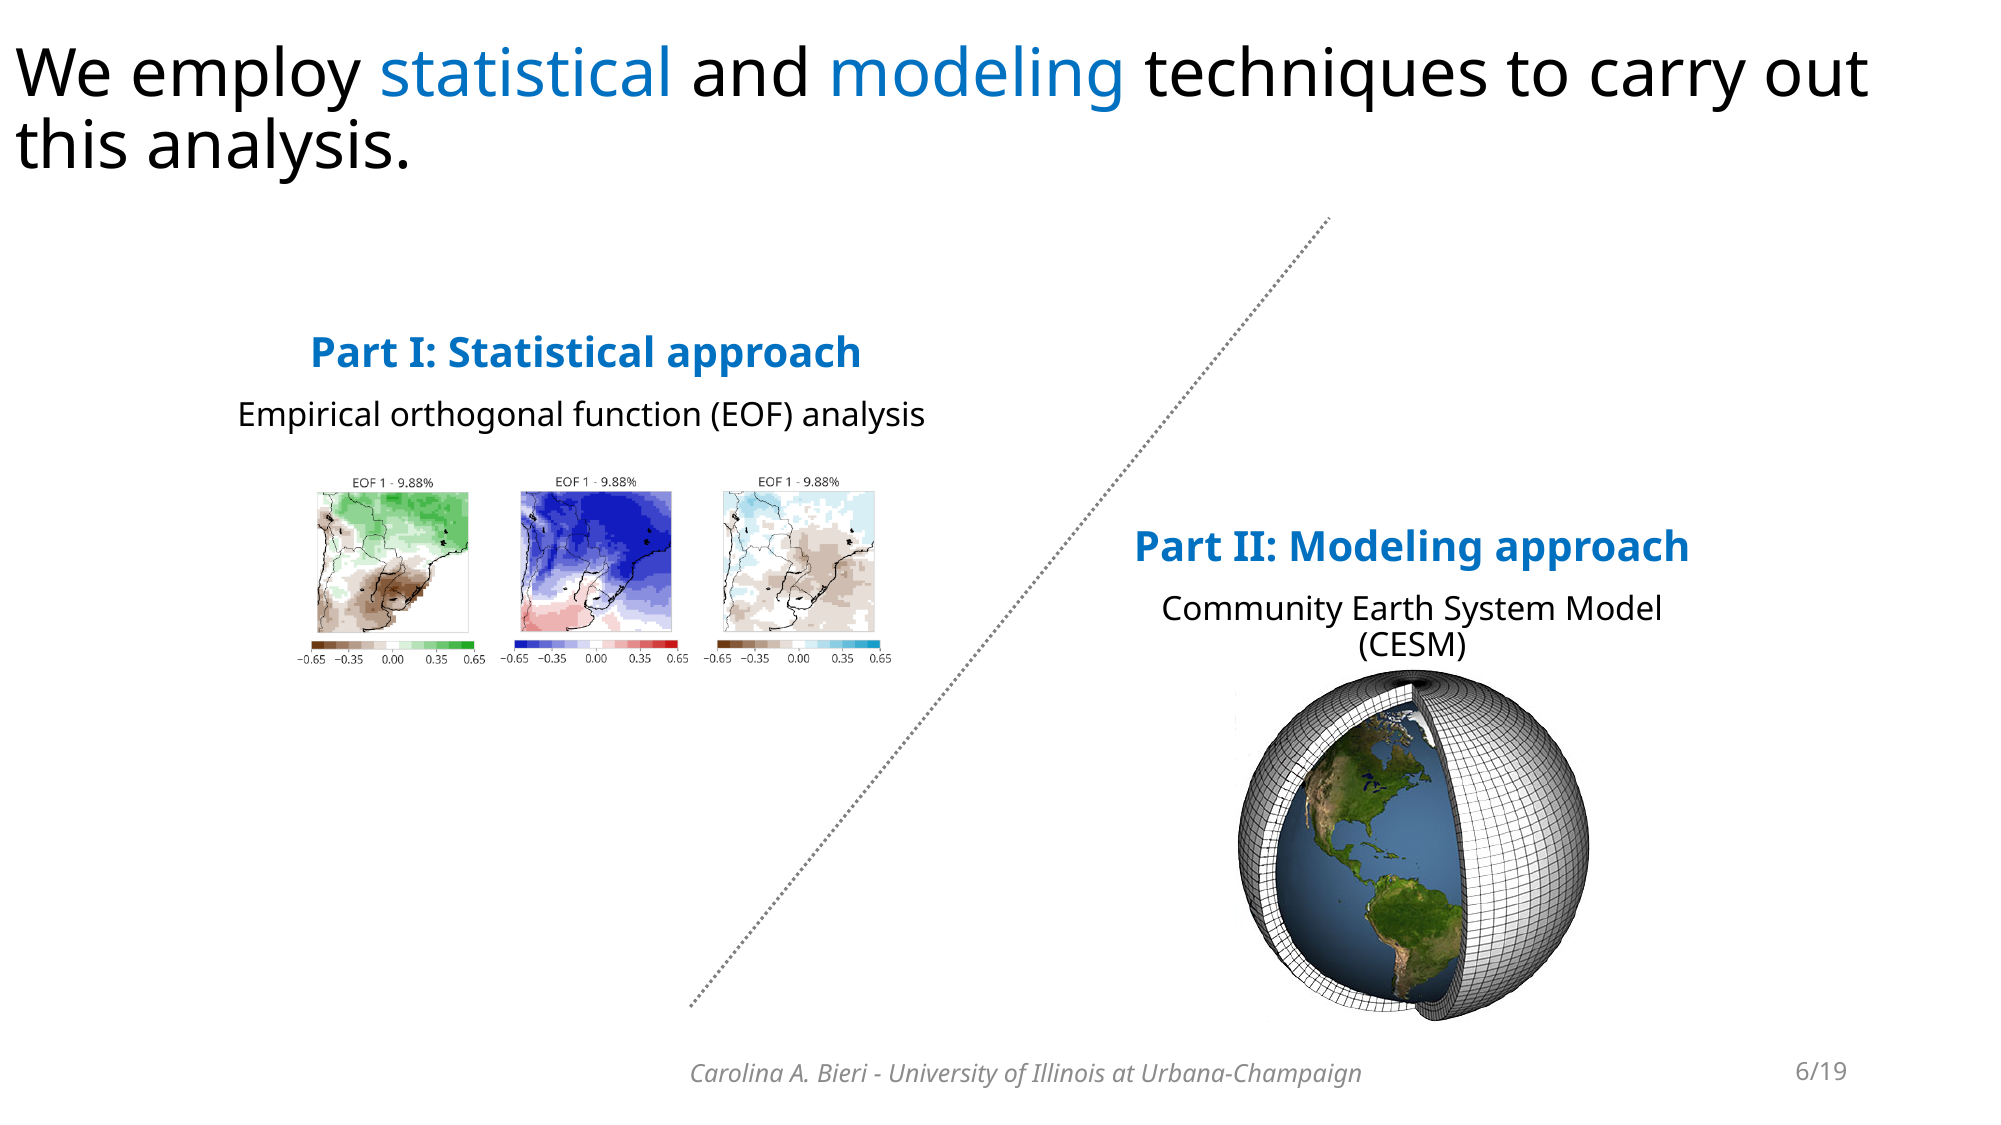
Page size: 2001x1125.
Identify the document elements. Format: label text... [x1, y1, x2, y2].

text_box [690, 217, 1330, 1007]
text_box Part II: Modeling approach Community Earth System Model (CESM) [1330, 518, 1732, 935]
picture [1235, 668, 1590, 1022]
footer Carolina A. Bieri - University of Illinois at Urbana-Champaign [662, 1042, 1391, 1103]
list Part I: Statistical approach Empirical orthogonal function (EOF) analysis [216, 324, 690, 459]
title We employ statistical and modeling techniques to carry out this analysis. [0, 2, 2000, 220]
slide_number 6/19 [1412, 1042, 1863, 1103]
picture [253, 463, 690, 696]
